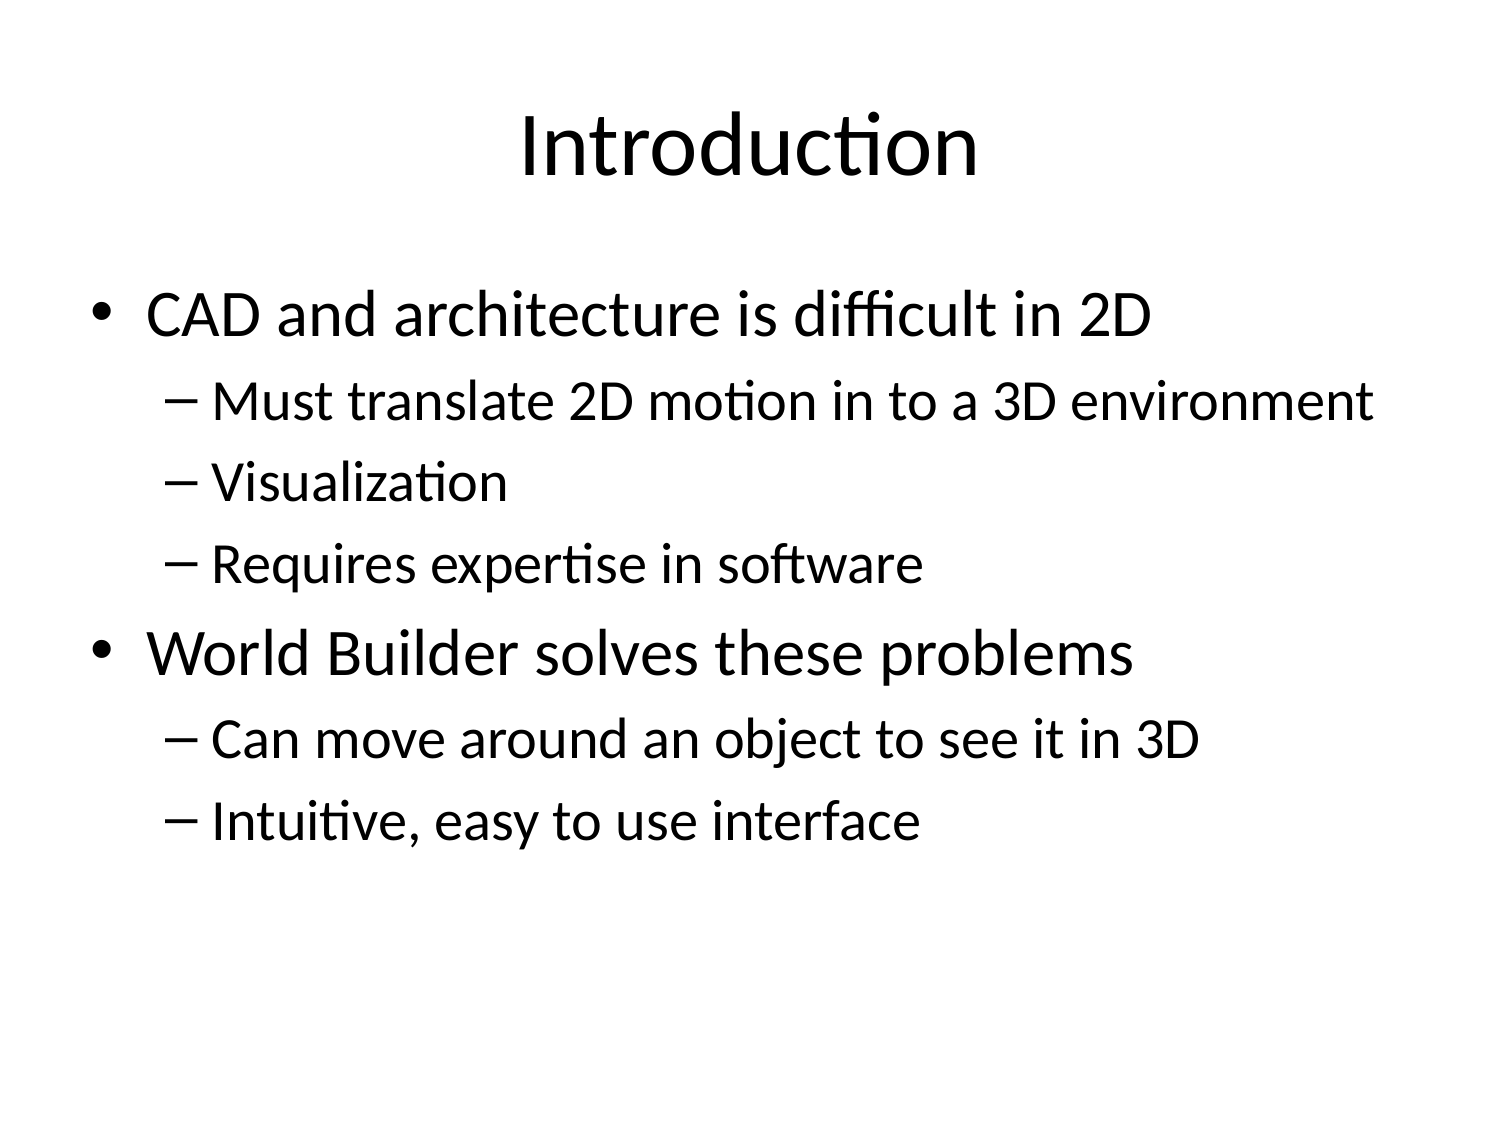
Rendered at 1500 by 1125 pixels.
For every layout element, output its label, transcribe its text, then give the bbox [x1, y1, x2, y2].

title Introduction [75, 45, 1425, 233]
list CAD and architecture is difficult in 2D Must translate 2D motion in to a 3D environment Visualization Requires expertise in software World Builder solves these problems Can move around an object to see it in 3D Intuitive, easy to use interface [75, 262, 1425, 1005]
